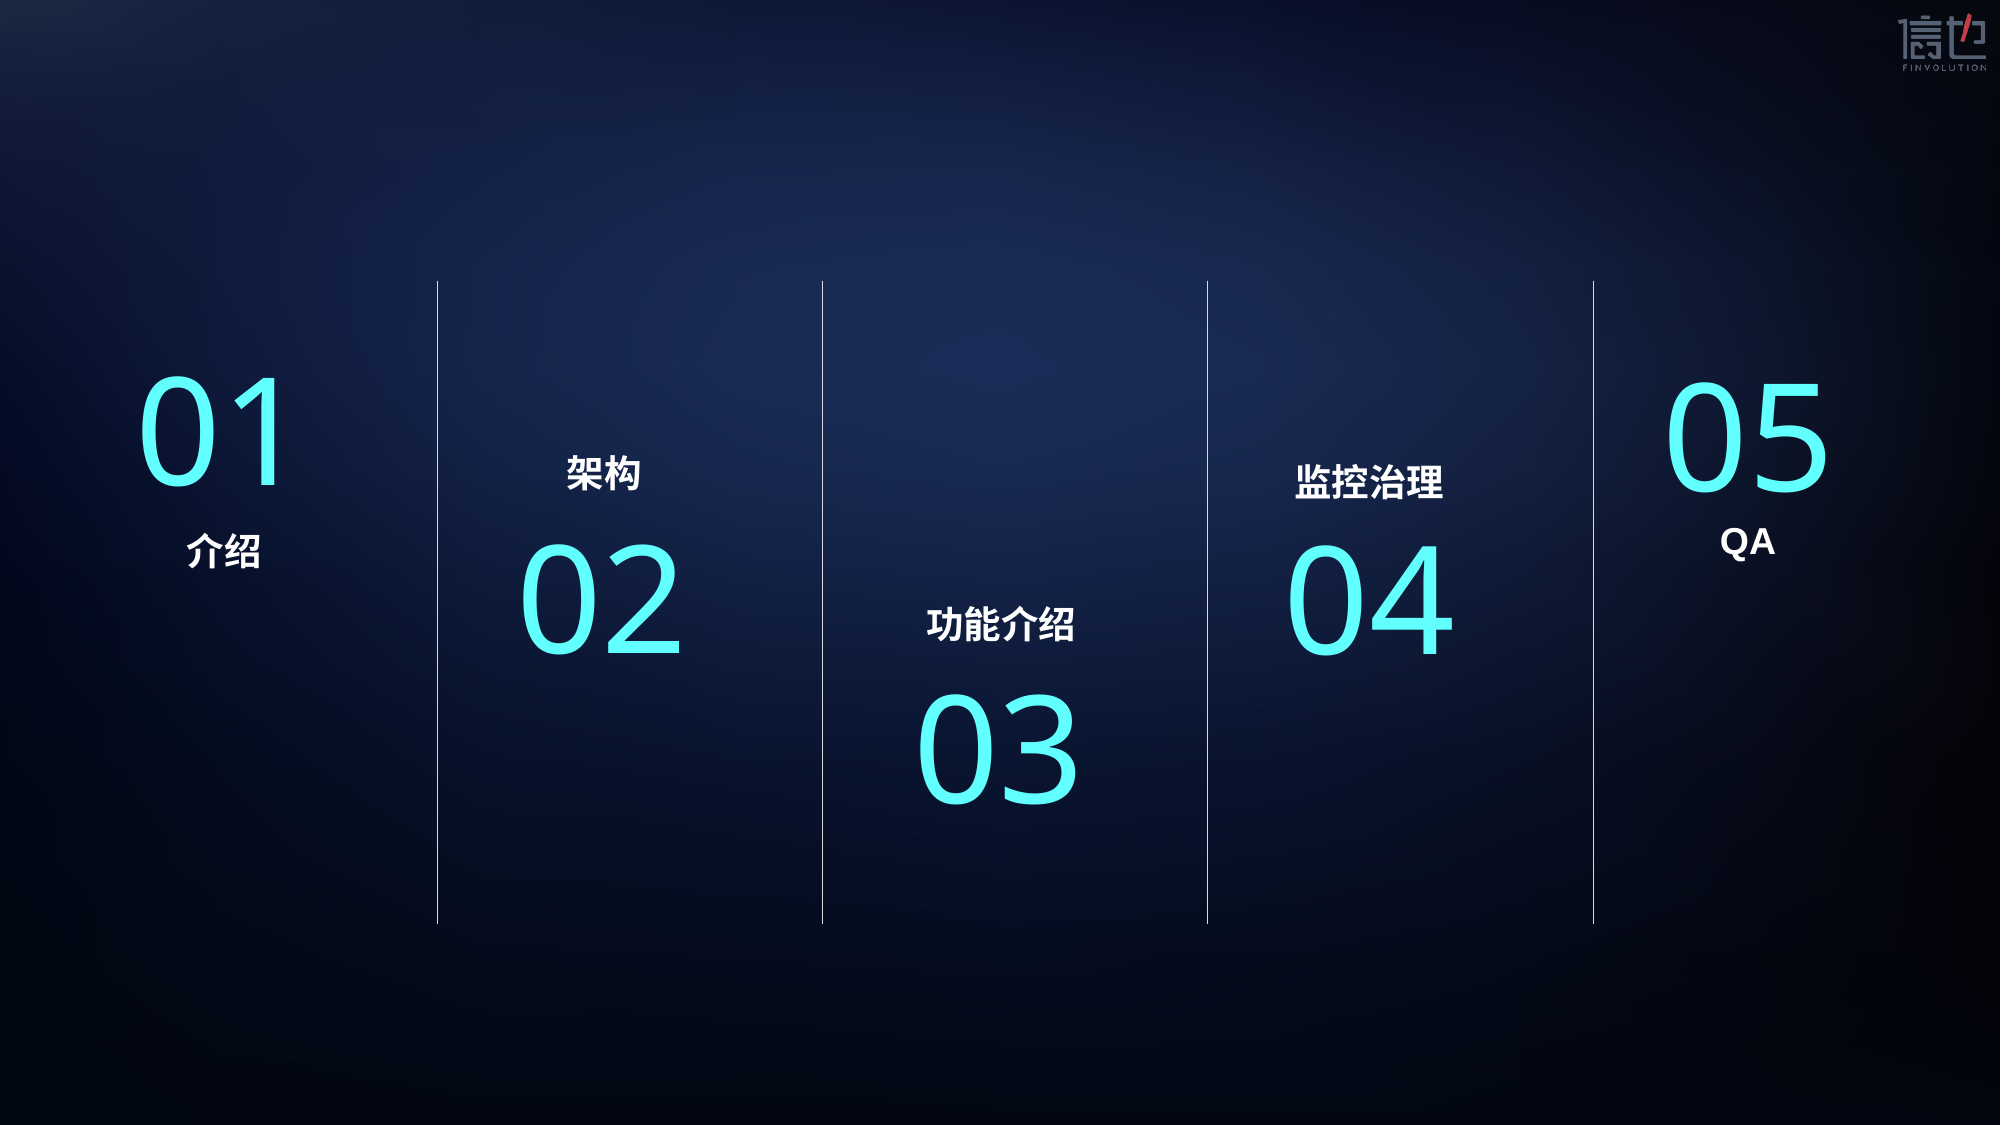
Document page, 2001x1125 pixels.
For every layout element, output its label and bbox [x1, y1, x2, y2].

picture [0, 0, 2000, 1125]
text_box [5, 281, 1940, 924]
